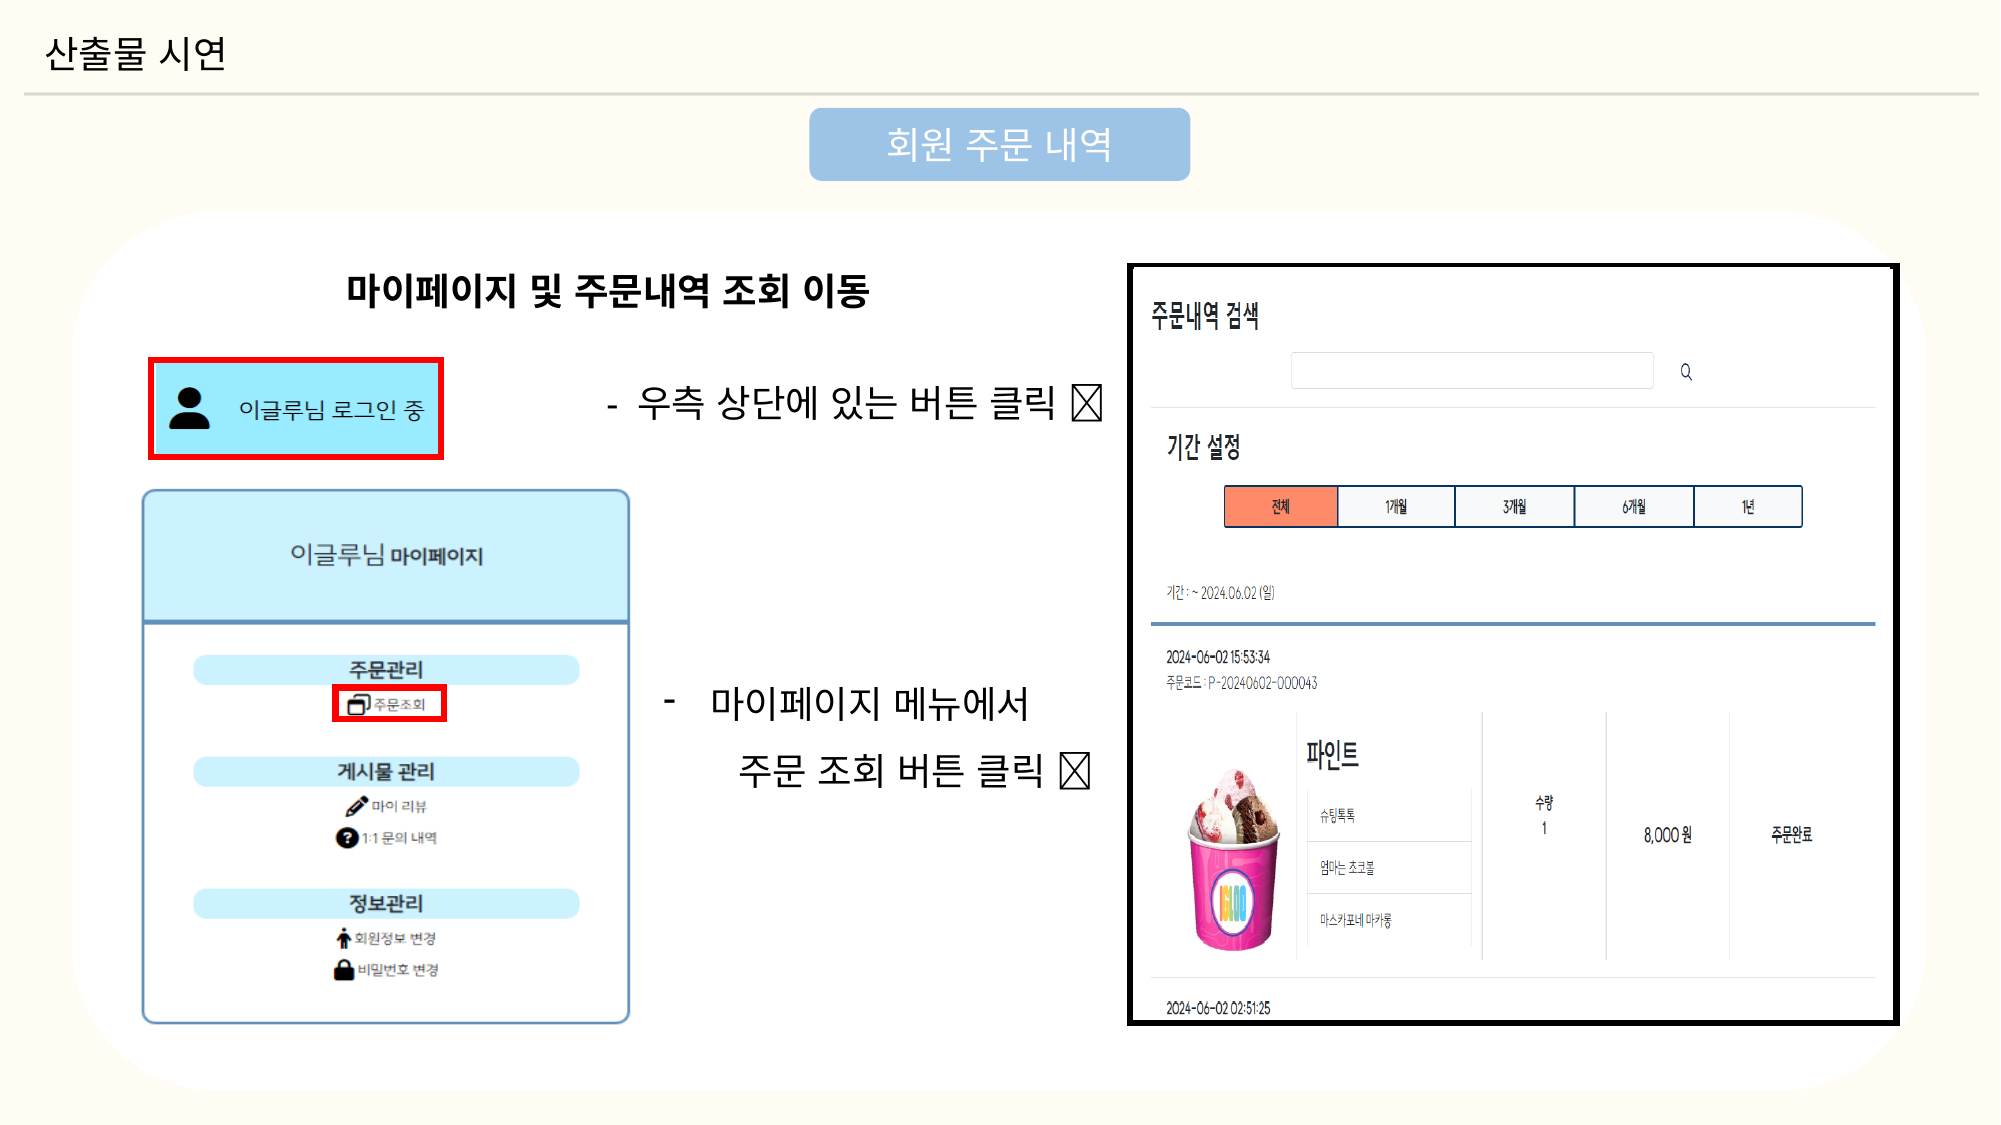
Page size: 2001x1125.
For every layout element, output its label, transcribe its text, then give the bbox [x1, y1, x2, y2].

text_box 산출물 시연 [29, 23, 243, 84]
text_box 회원 주문 내역 [808, 106, 1192, 182]
text_box 마이페이지 메뉴에서 주문 조회 버튼 클릭  [648, 650, 1109, 801]
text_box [24, 88, 1979, 100]
text_box [70, 210, 1928, 1092]
picture [156, 358, 440, 456]
text_box - 우측 상단에 있는 버튼 클릭  [591, 372, 1122, 433]
text_box [150, 359, 442, 458]
text_box [1129, 265, 1897, 1024]
picture [120, 474, 648, 1037]
text_box 마이페이지 및 주문내역 조회 이동 [331, 260, 887, 321]
picture [1134, 267, 1890, 1018]
